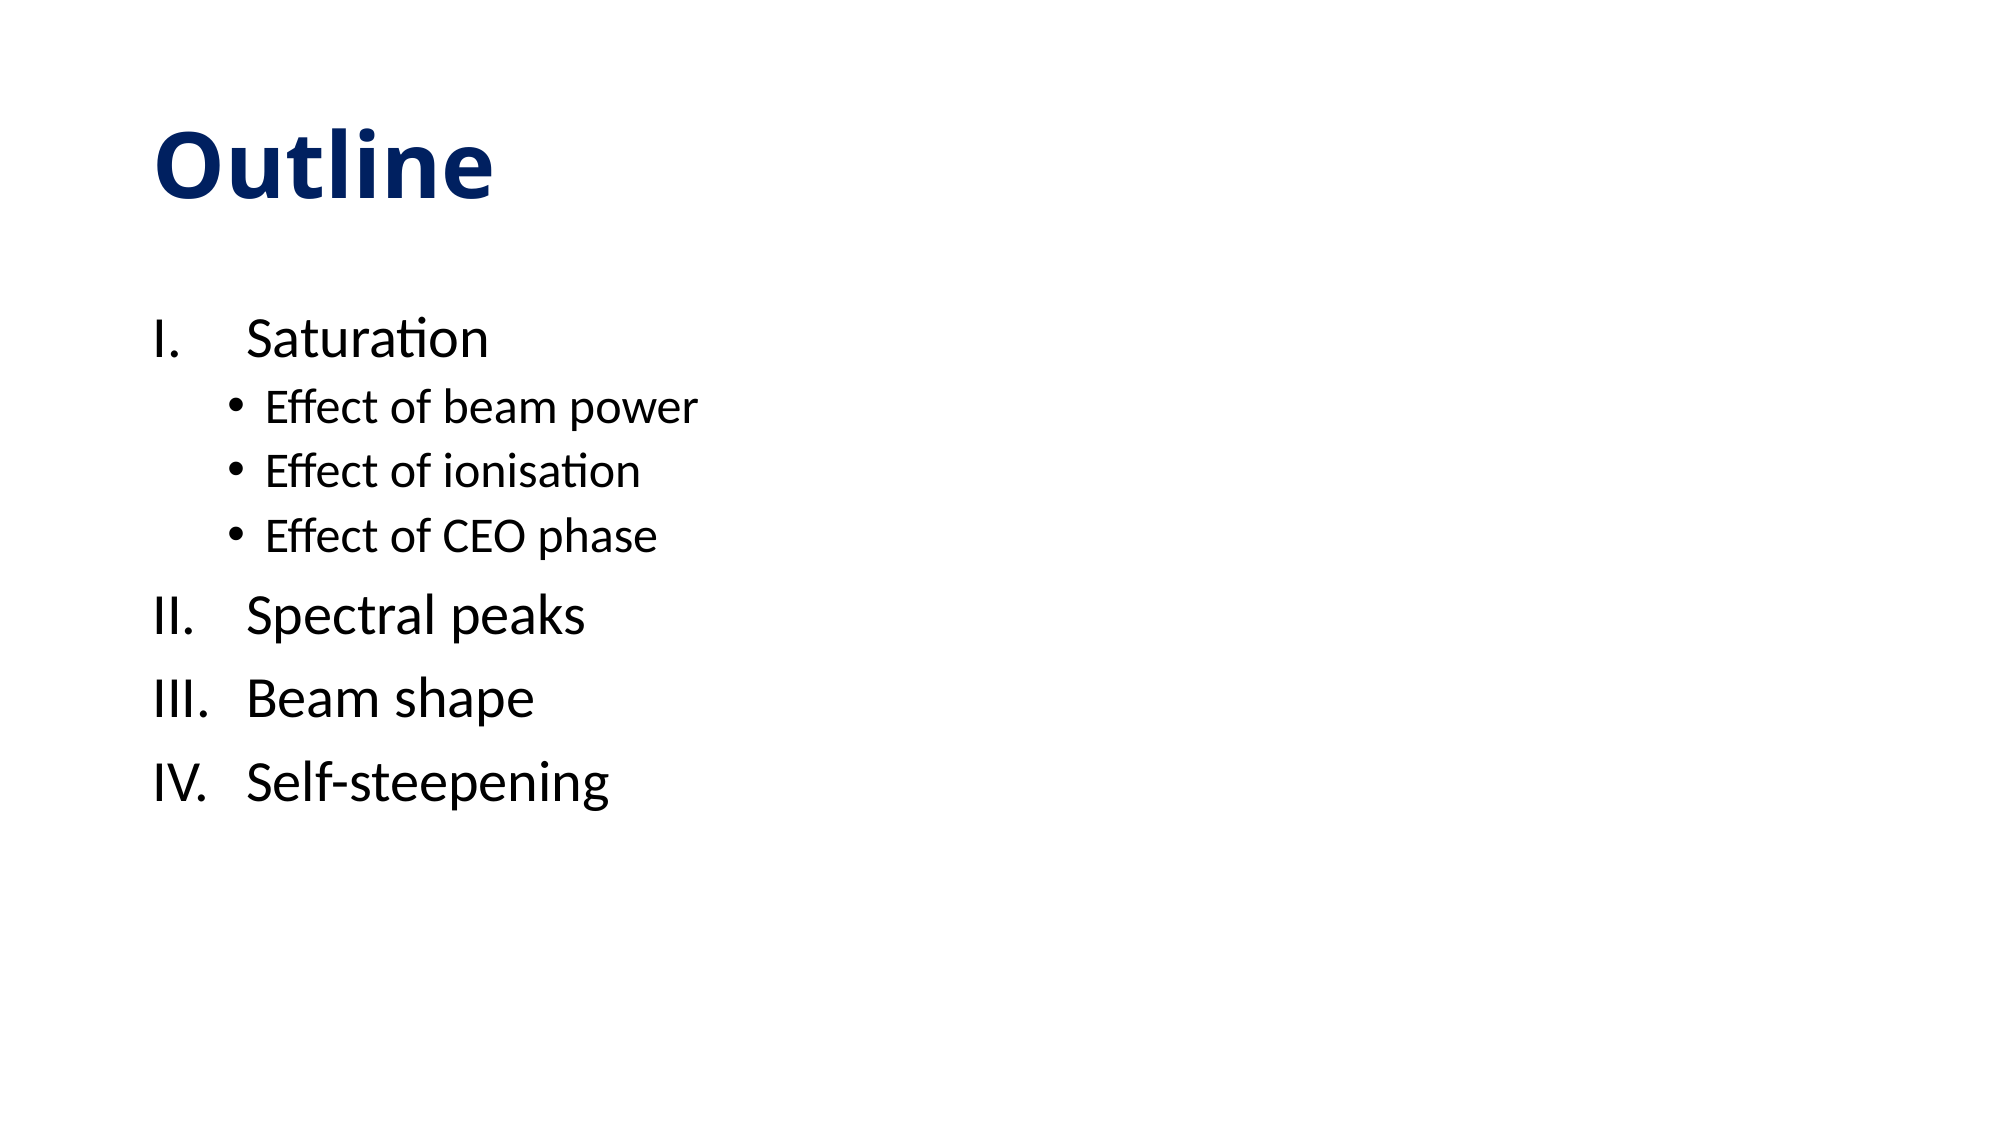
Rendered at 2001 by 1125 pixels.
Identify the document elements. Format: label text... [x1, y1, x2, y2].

title Outline [137, 59, 1863, 278]
list Saturation Effect of beam power Effect of ionisation Effect of CEO phase Spectral peaks Beam shape Self-steepening [137, 299, 1863, 1014]
